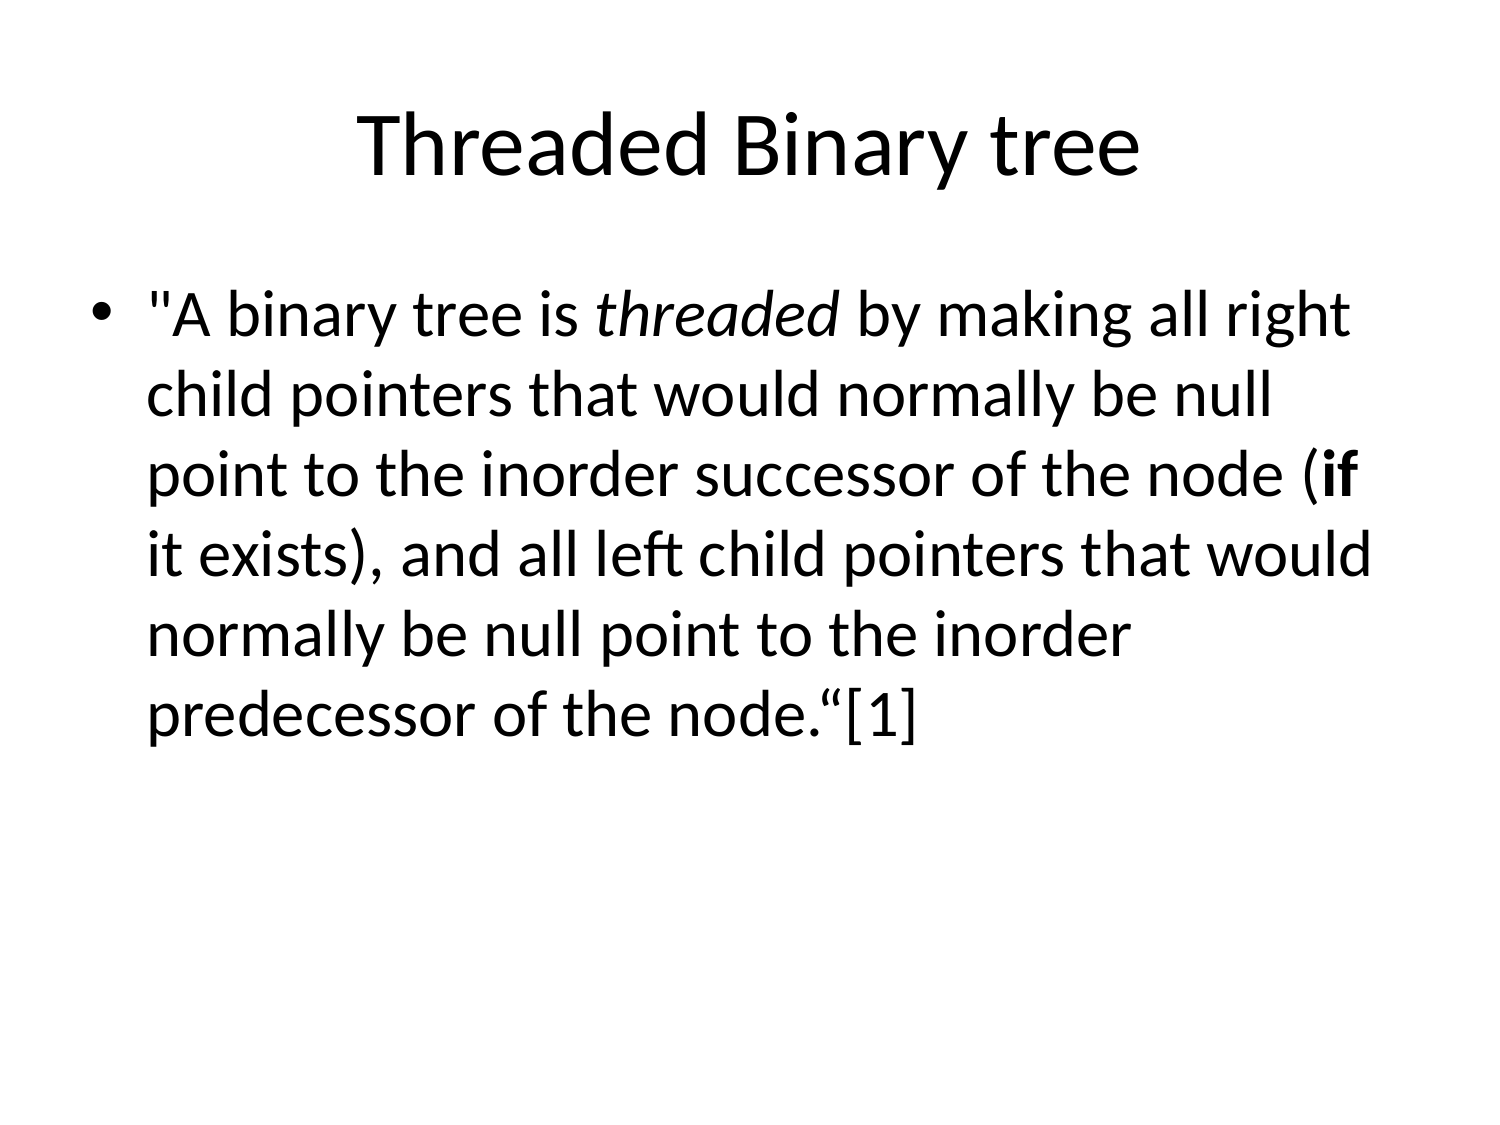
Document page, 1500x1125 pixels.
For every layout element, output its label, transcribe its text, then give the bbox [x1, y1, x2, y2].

list "A binary tree is threaded by making all right child pointers that would normally be null point to the inorder successor of the node (if it exists), and all left child pointers that would normally be null point to the inorder predecessor of the node.“[1] [75, 262, 1425, 1005]
title Threaded Binary tree [75, 45, 1425, 233]
